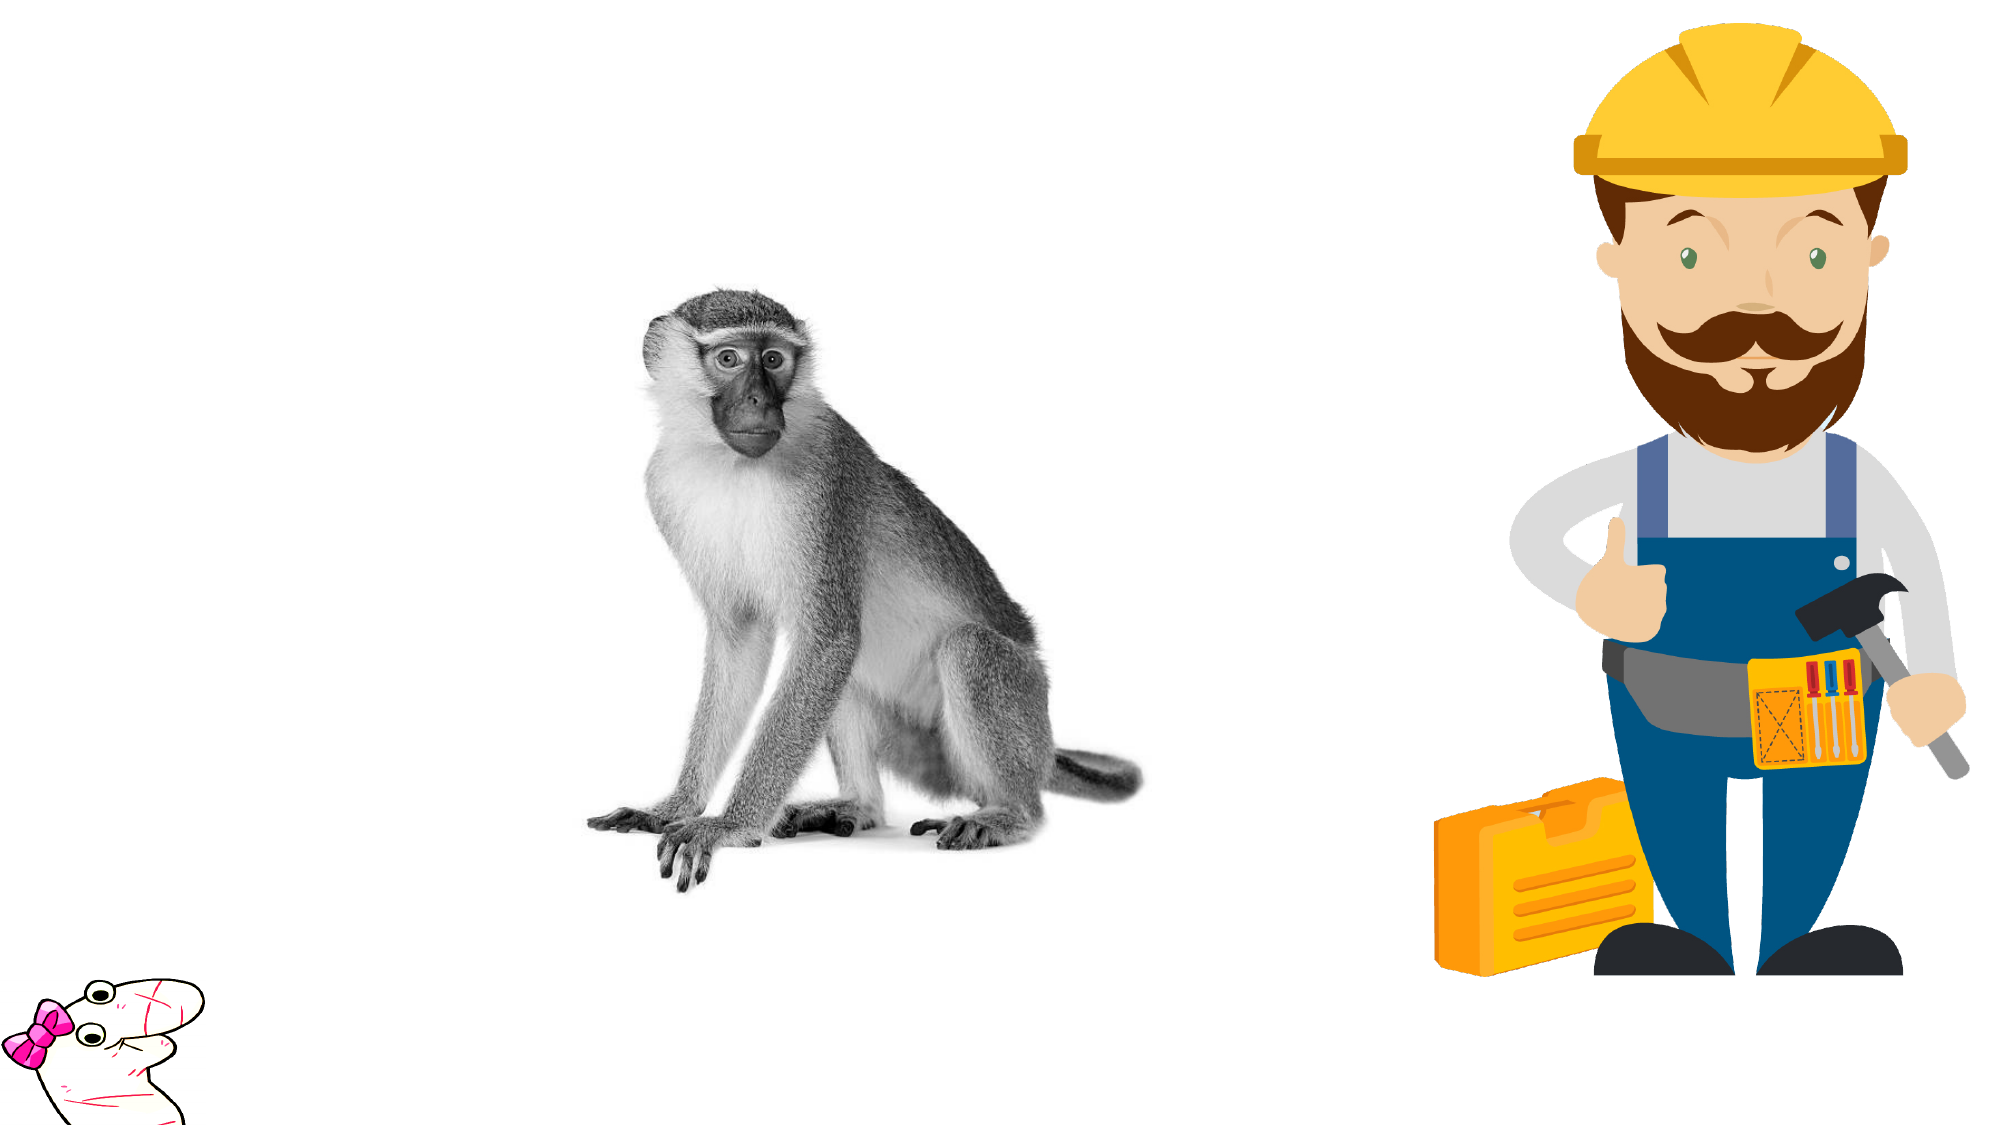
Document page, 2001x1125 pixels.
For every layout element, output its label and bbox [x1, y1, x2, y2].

picture [1432, 22, 1970, 977]
picture [510, 221, 1192, 903]
picture [0, 976, 206, 1125]
